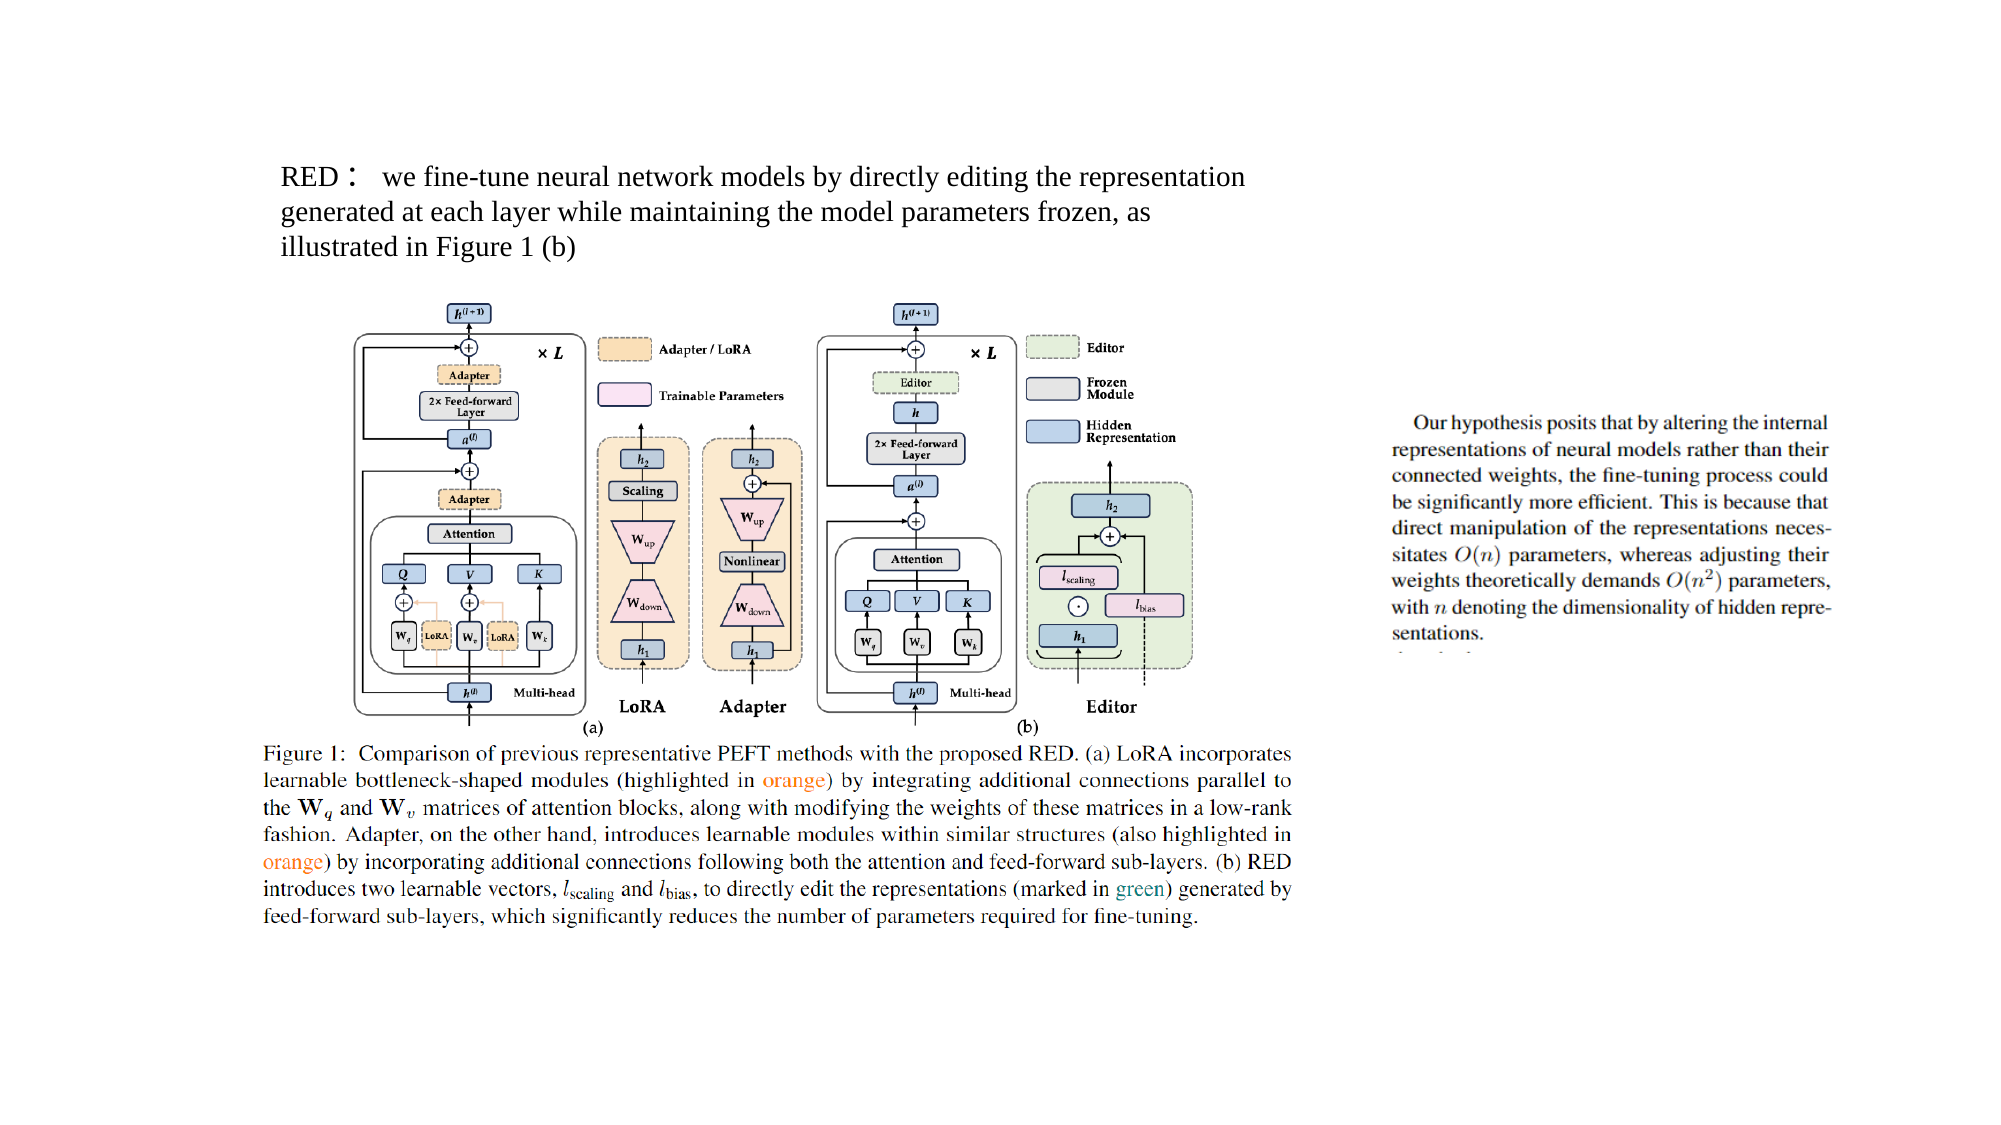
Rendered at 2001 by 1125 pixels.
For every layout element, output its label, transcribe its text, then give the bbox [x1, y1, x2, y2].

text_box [1384, 408, 1857, 670]
text_box RED：we fine-tune neural network models by directly editing the representation generated at each layer while maintaining the model parameters frozen, as illustrated in Figure 1 (b) [265, 149, 1266, 270]
picture [246, 281, 1308, 930]
